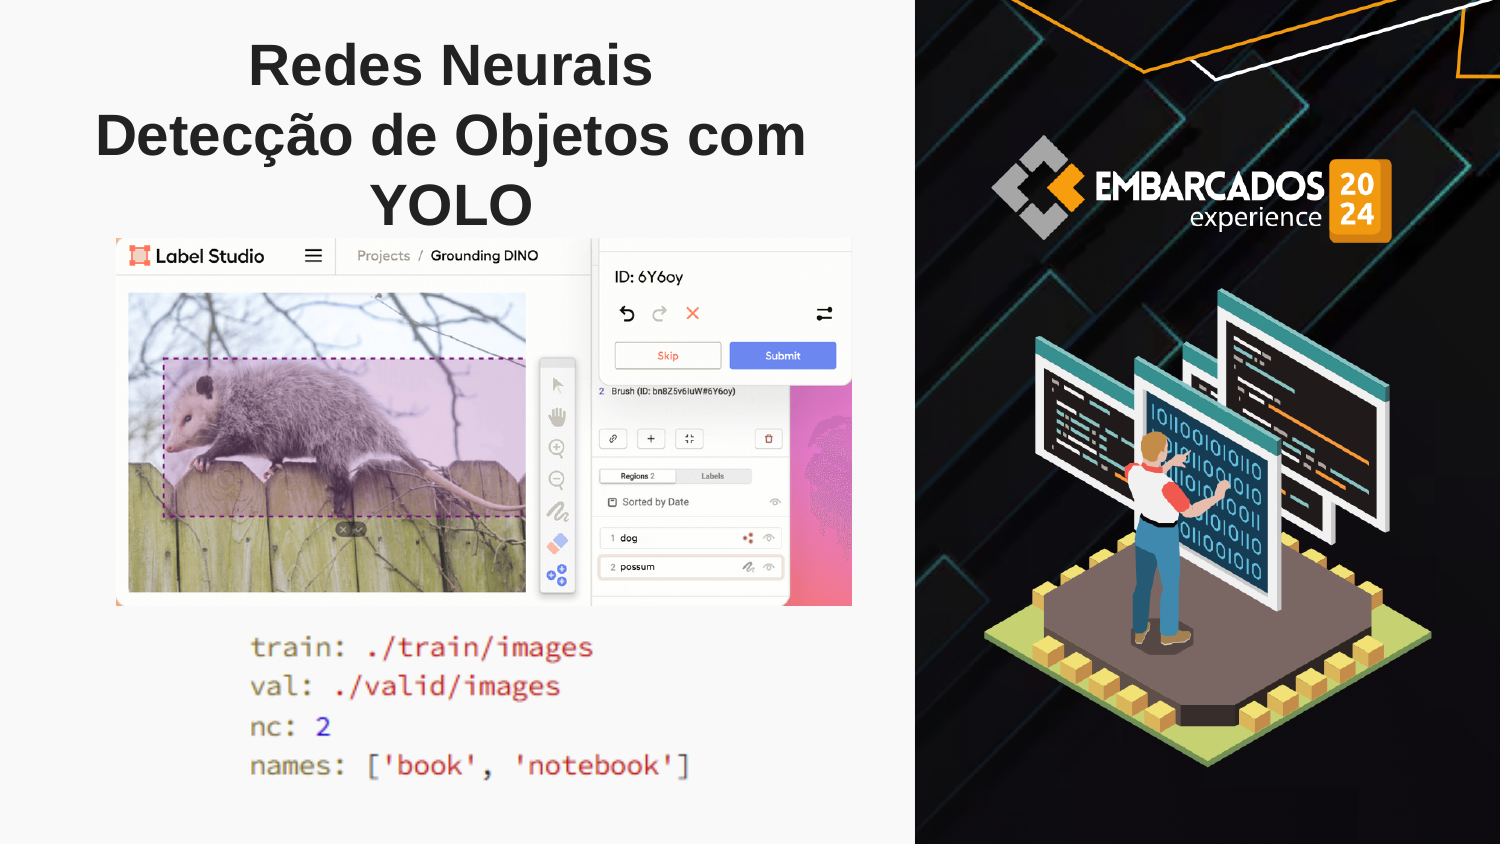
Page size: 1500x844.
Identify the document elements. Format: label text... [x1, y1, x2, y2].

title Redes Neurais Detecção de Objetos com YOLO [21, 142, 882, 252]
picture [0, 0, 1500, 844]
